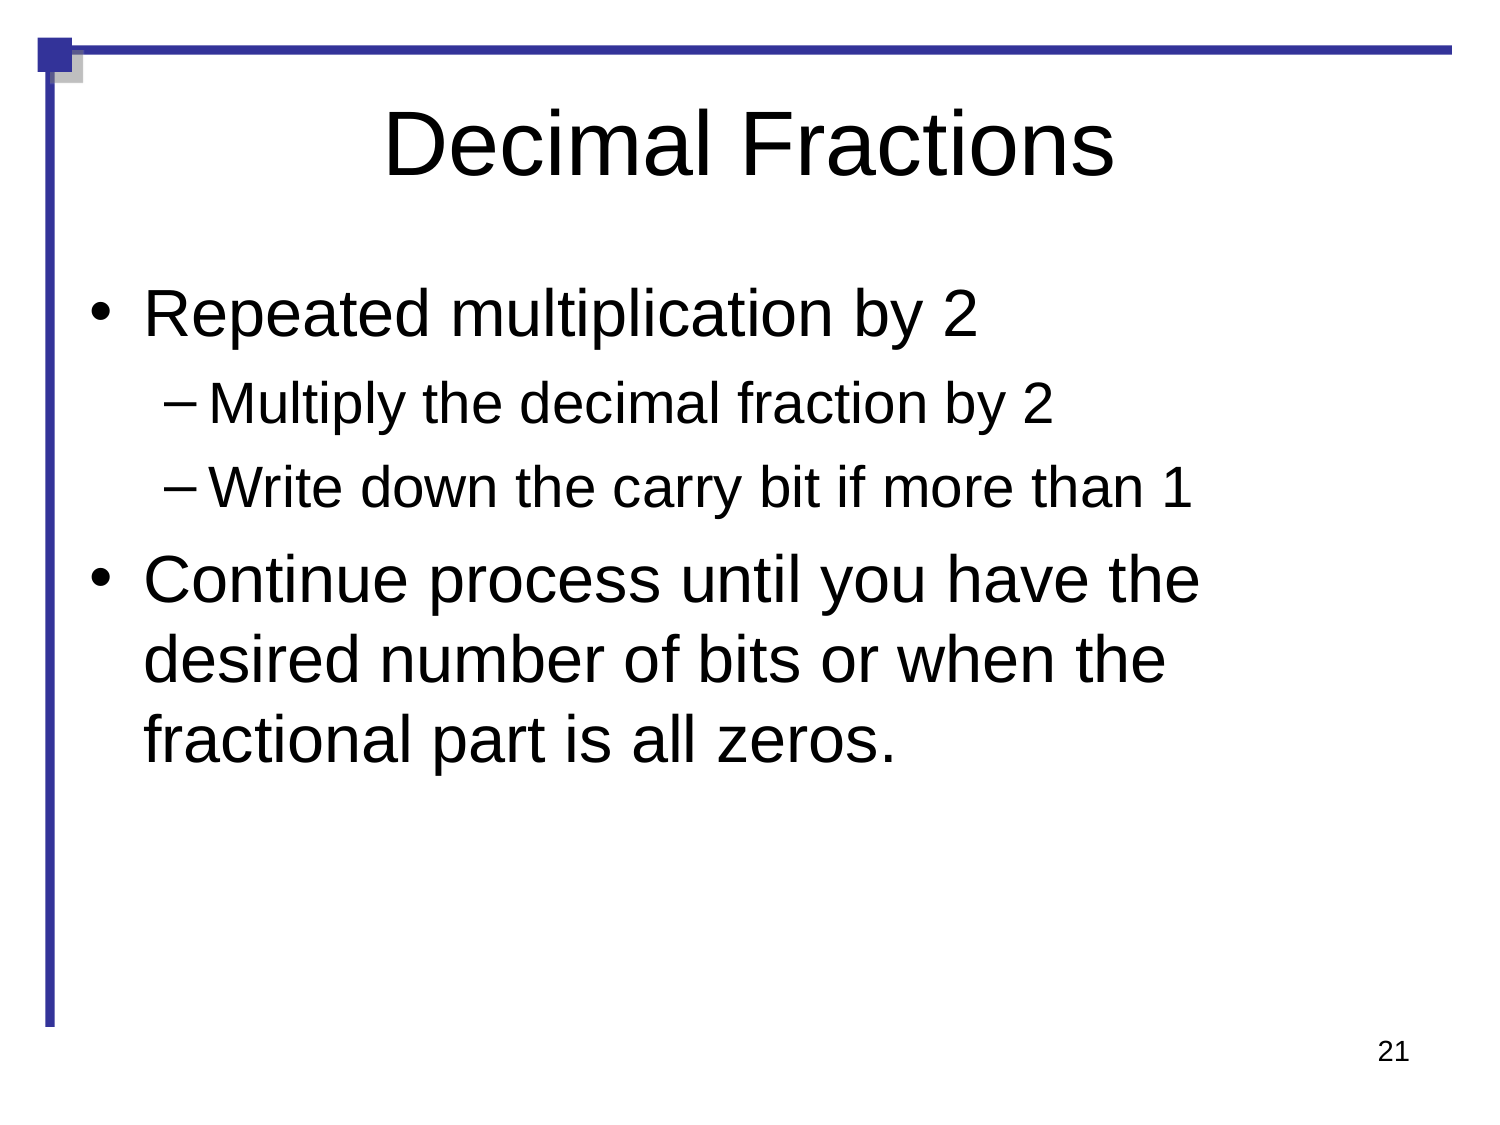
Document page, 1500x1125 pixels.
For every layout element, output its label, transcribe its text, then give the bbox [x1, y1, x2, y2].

text_box 21 [1074, 1031, 1425, 1103]
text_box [37, 37, 1448, 1023]
